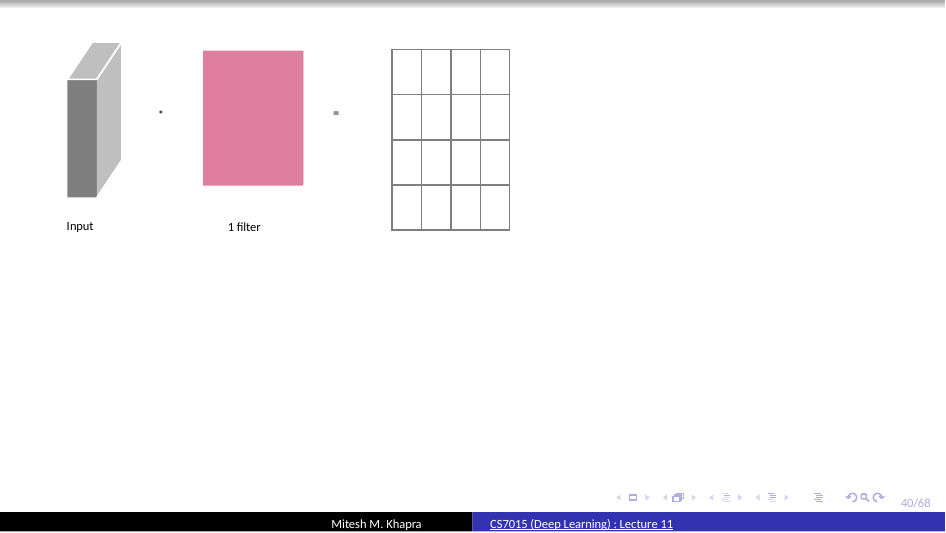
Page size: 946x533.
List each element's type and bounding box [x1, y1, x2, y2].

table_cell [422, 186, 450, 229]
table_header [393, 50, 421, 94]
table_header [452, 50, 480, 94]
table_cell [422, 141, 450, 184]
table_cell [481, 95, 509, 139]
table_cell [393, 186, 421, 229]
table_cell [481, 186, 509, 229]
text_box [0, 511, 946, 532]
text_box [64, 215, 106, 233]
table_cell [452, 186, 480, 229]
text_box [331, 102, 347, 120]
table_cell [393, 95, 421, 139]
picture [0, 0, 945, 8]
table_header [422, 50, 450, 94]
text_box [202, 47, 306, 186]
table_cell [452, 95, 480, 139]
table_cell [481, 141, 509, 184]
table_cell [393, 141, 421, 184]
text_box [225, 216, 275, 234]
table_header [481, 50, 509, 94]
table_cell [452, 141, 480, 184]
text_box [66, 41, 122, 198]
table_cell [422, 95, 450, 139]
text_box [155, 105, 168, 122]
text_box [898, 493, 941, 510]
